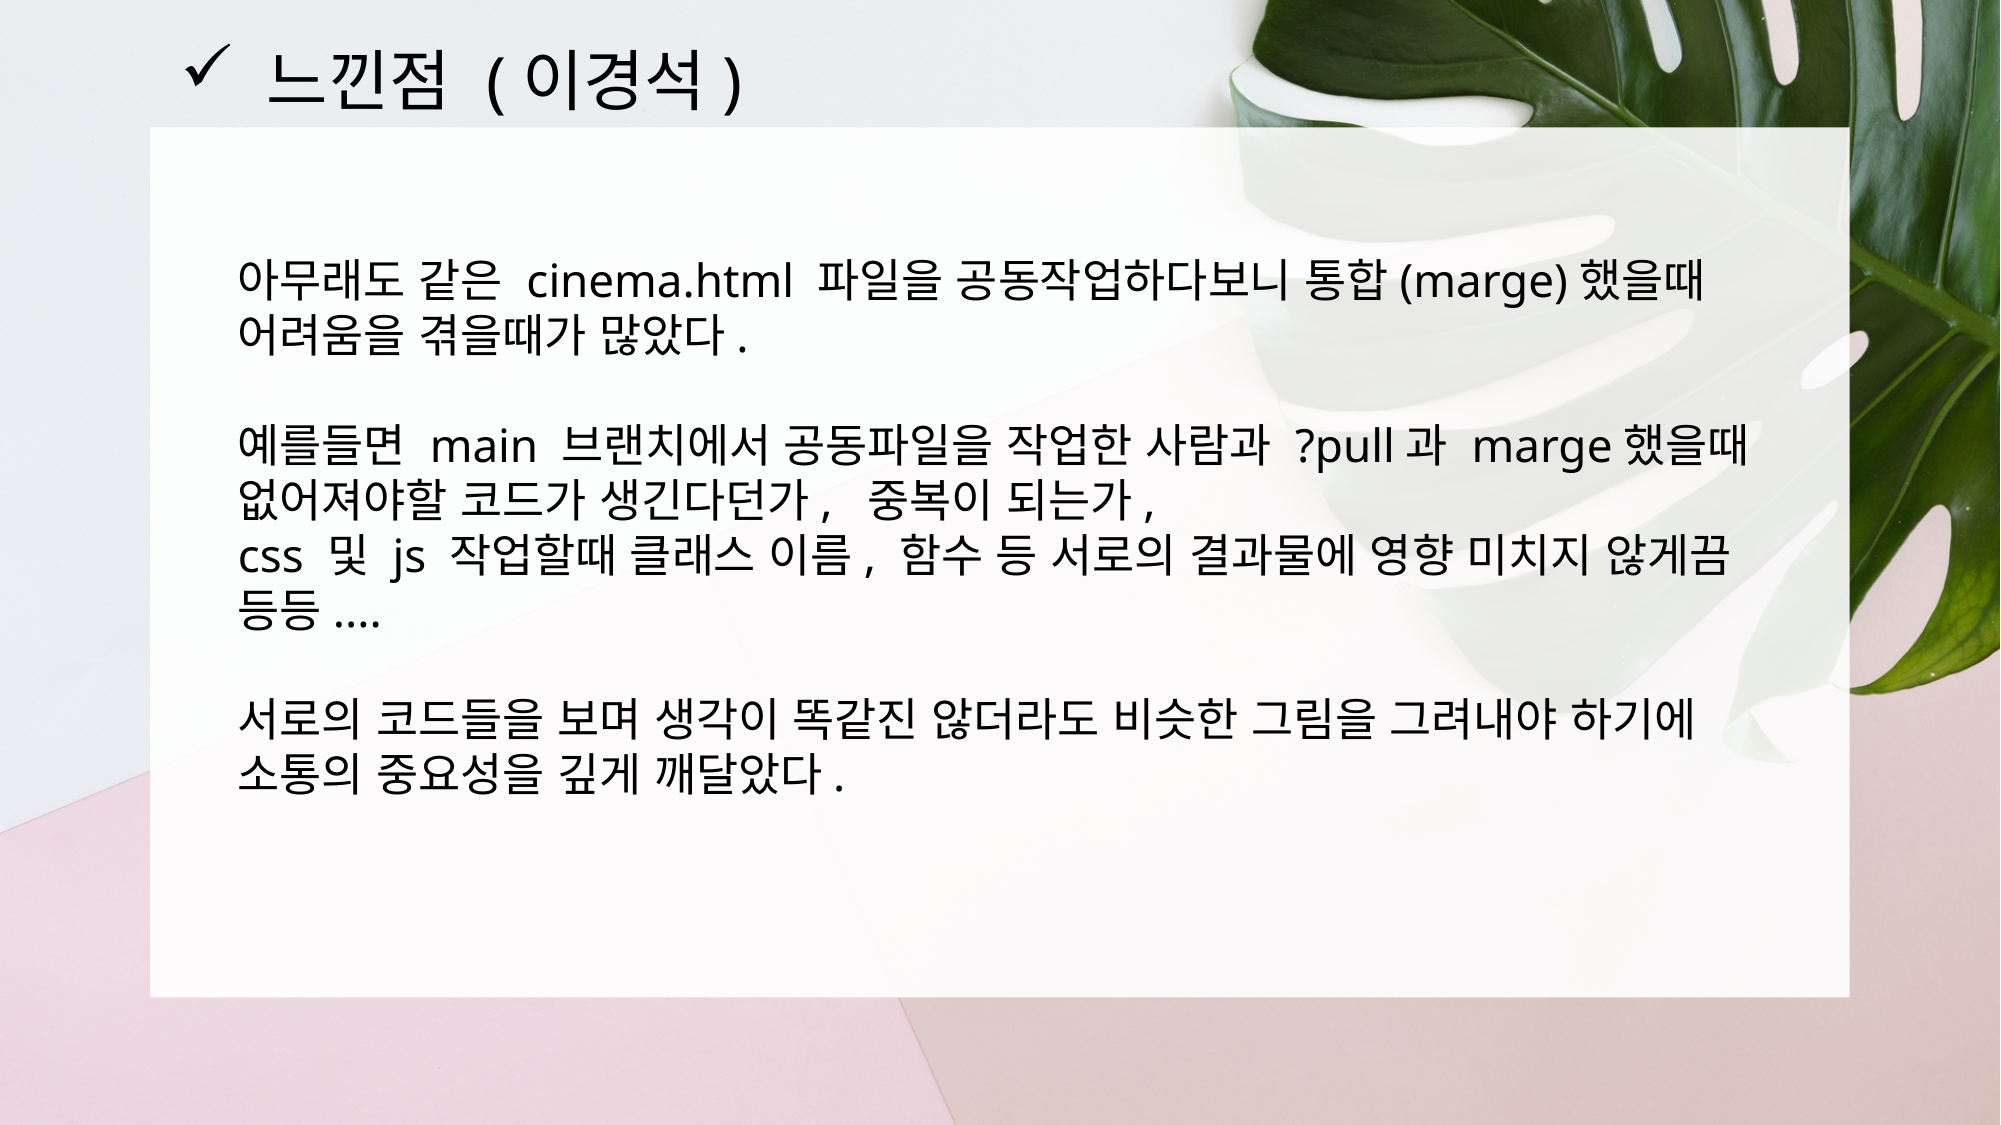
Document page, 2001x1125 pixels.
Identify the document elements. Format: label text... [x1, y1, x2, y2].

text_box 아무래도 같은 cinema.html 파일을 공동작업하다보니 통합(marge)했을때 어려움을 겪을때가 많았다. 예를들면 main 브랜치에서 공동파일을 작업한 사람과 ?pull과 marge했을때 없어져야할 코드가 생긴다던가, 중복이 되는가, css 및 js 작업할때 클래스 이름, 함수 등 서로의 결과물에 영향 미치지 않게끔 등등.... 서로의 코드들을 보며 생각이 똑같진 않더라도 비슷한 그림을 그려내야 하기에 소통의 중요성을 깊게 깨달았다. [223, 243, 1777, 809]
picture [0, 0, 2000, 1125]
text_box 느낀점 (이경석) [159, 12, 764, 156]
